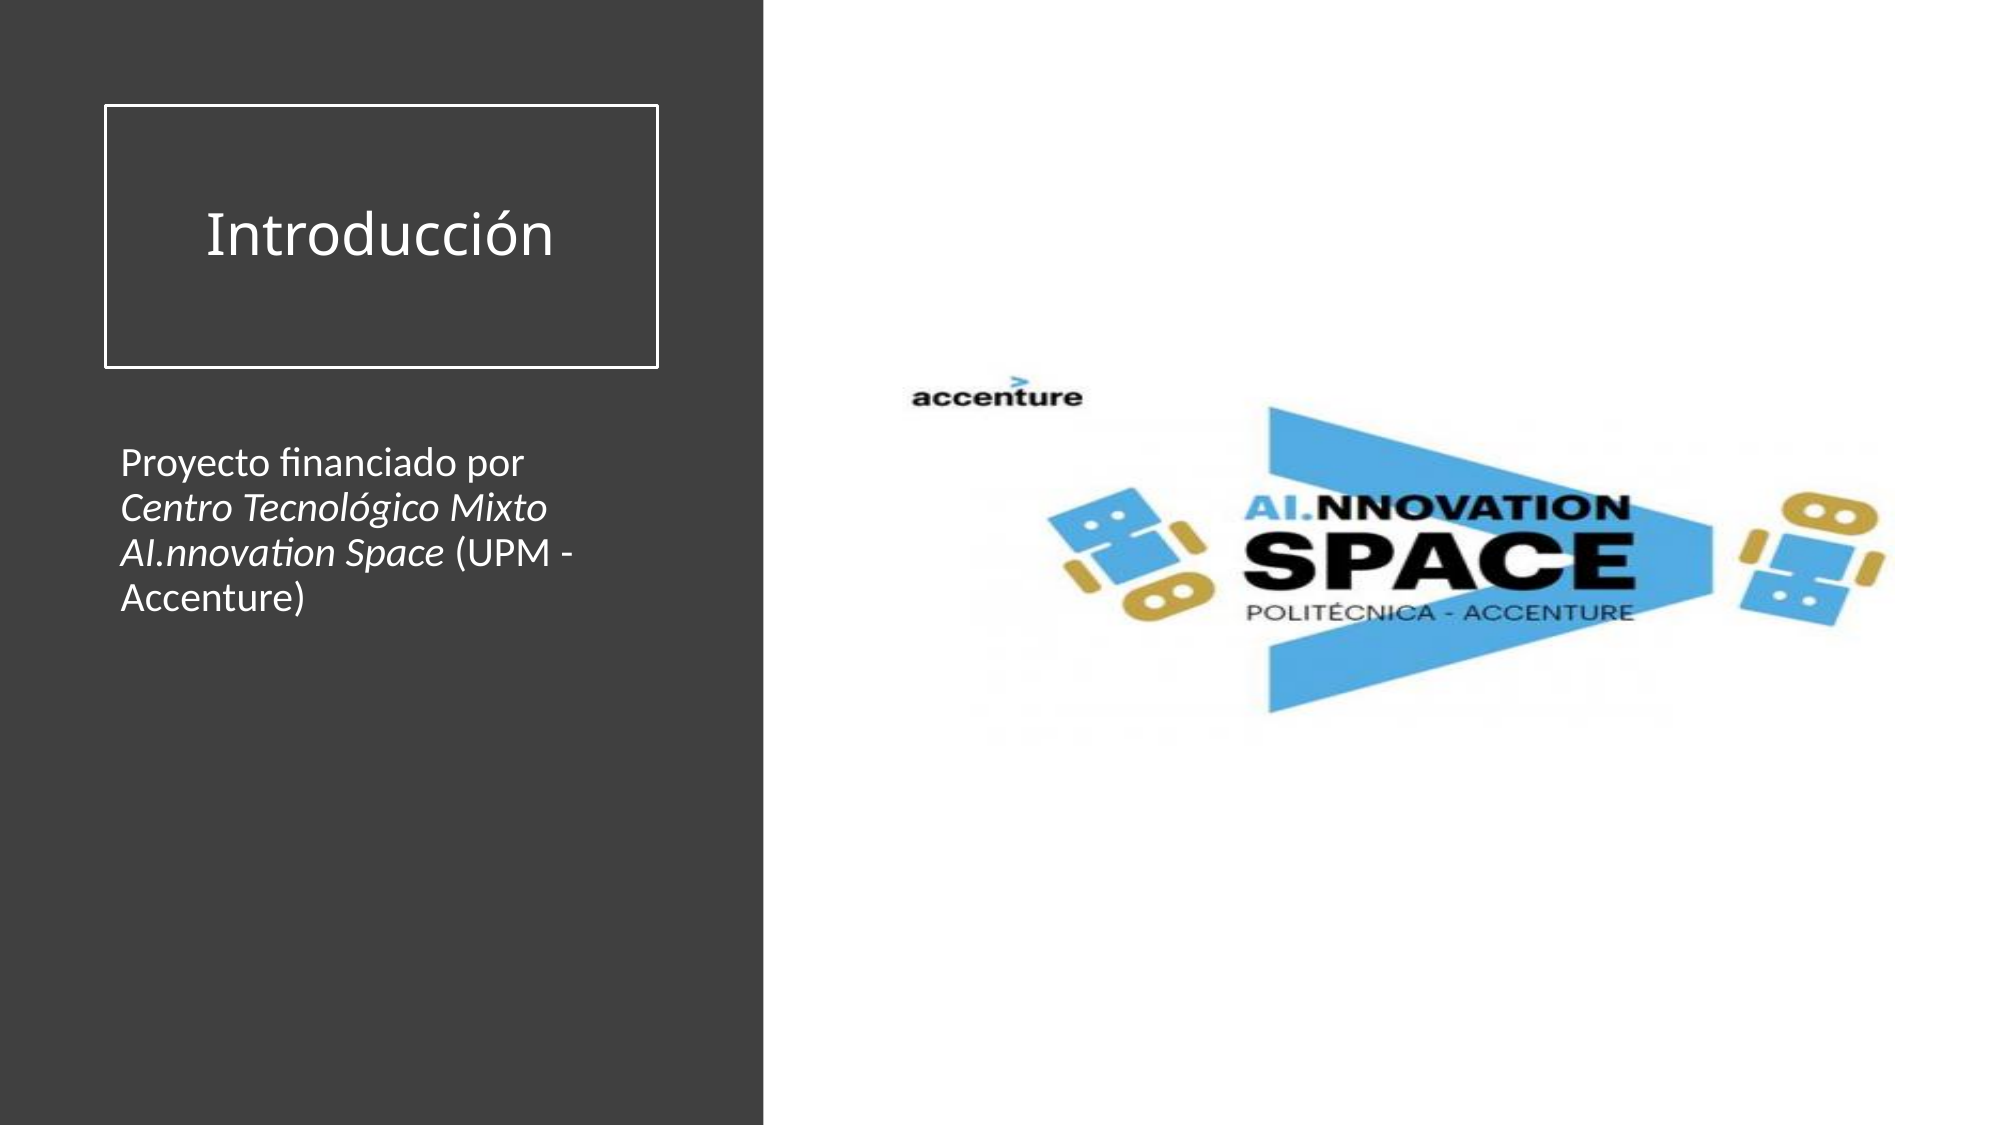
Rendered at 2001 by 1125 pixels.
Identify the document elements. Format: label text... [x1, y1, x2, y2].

title Introducción [105, 105, 658, 368]
text_box [0, 0, 764, 1125]
list Proyecto financiado por Centro Tecnológico Mixto AI.nnovation Space (UPM - Accenture) [105, 432, 658, 994]
picture [869, 352, 1895, 746]
